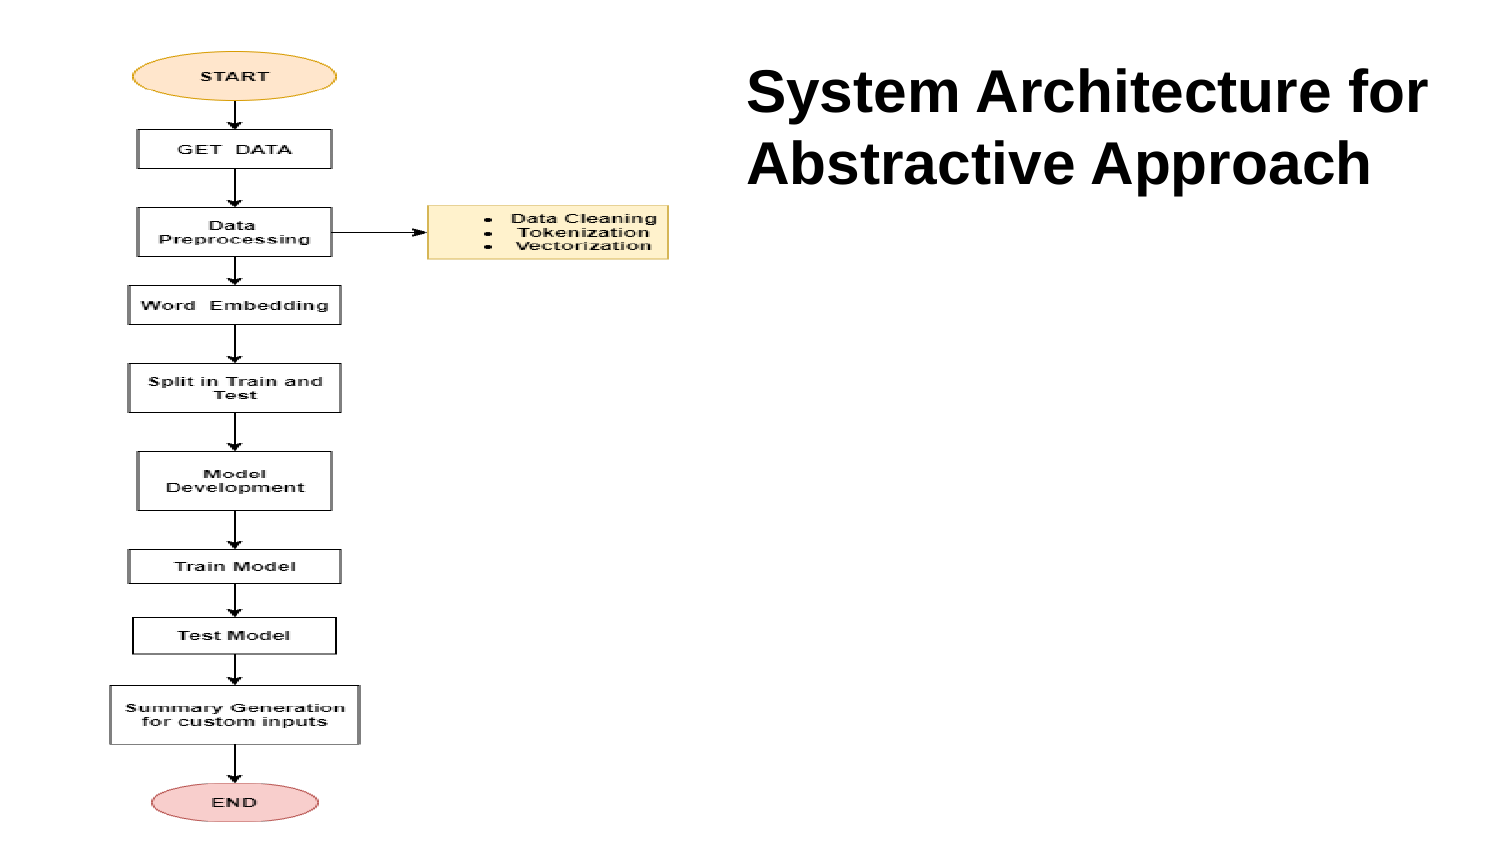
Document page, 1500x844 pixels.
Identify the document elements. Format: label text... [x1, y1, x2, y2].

text_box System Architecture for Abstractive Approach [731, 36, 1463, 212]
picture [109, 51, 670, 822]
